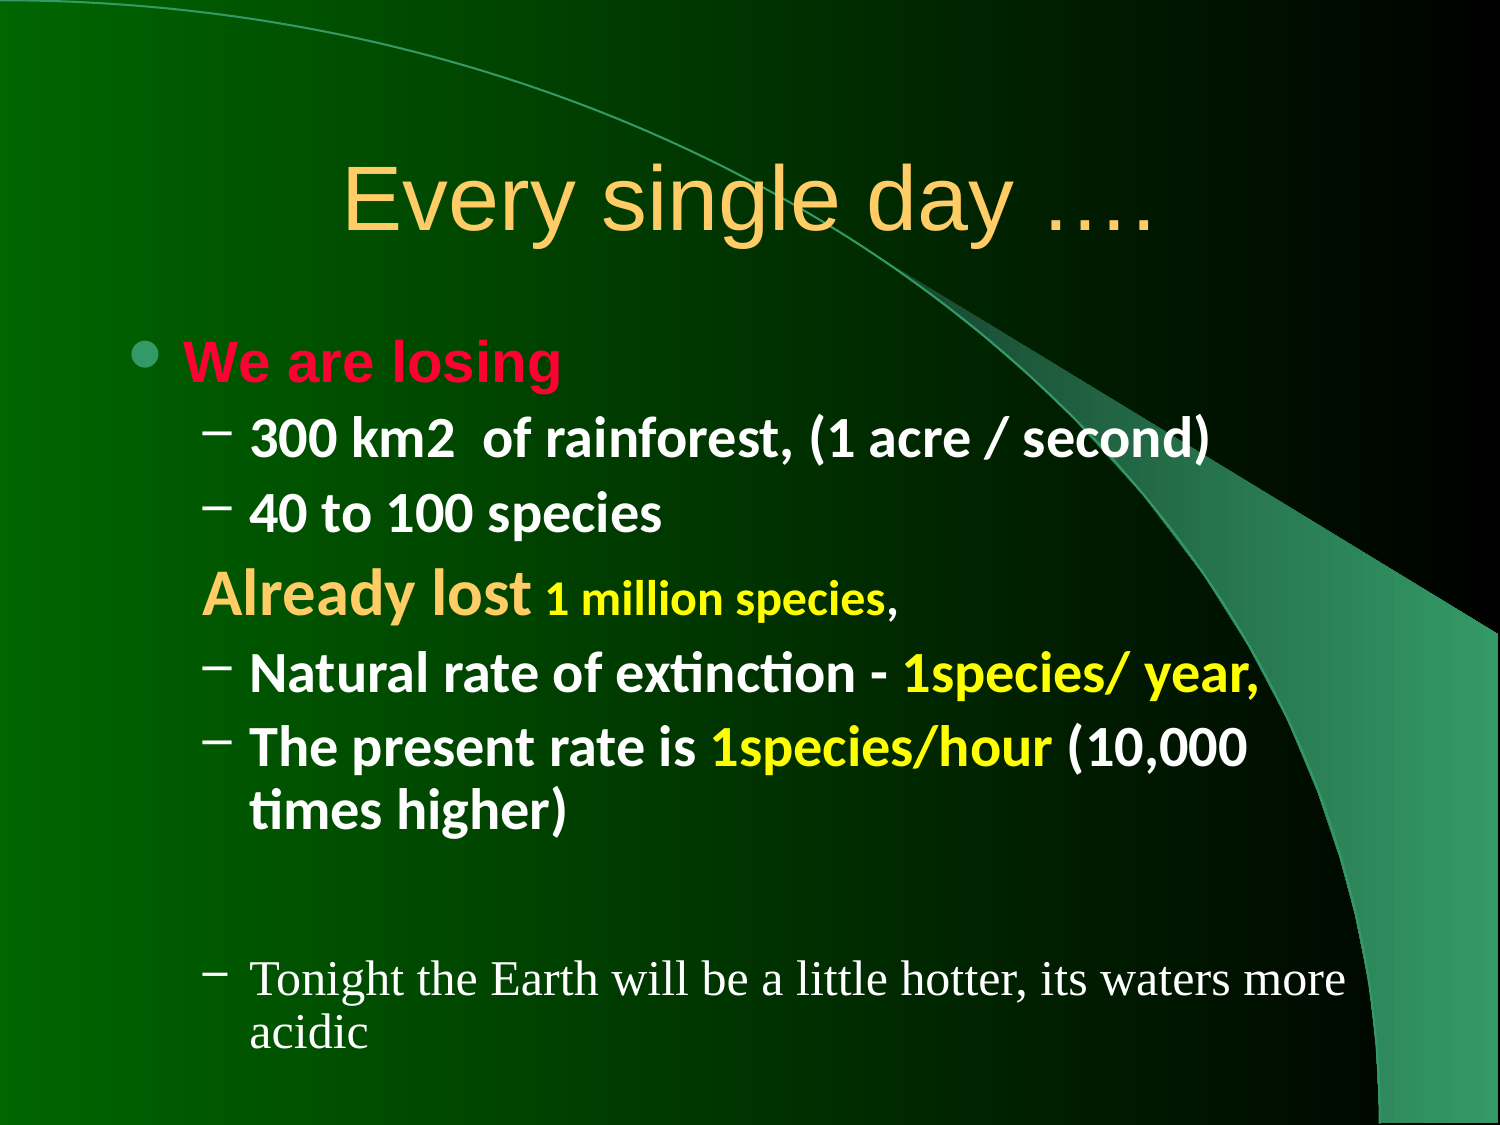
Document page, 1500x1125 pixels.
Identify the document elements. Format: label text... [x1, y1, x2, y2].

list We are losing 300 km2 of rainforest, (1 acre / second) 40 to 100 species Already lost 1 million species, Natural rate of extinction - 1species/ year, The present rate is 1species/hour (10,000 times higher) Tonight the Earth will be a little hotter, its waters more acidic [112, 324, 1388, 1051]
title Every single day …. [112, 99, 1388, 288]
